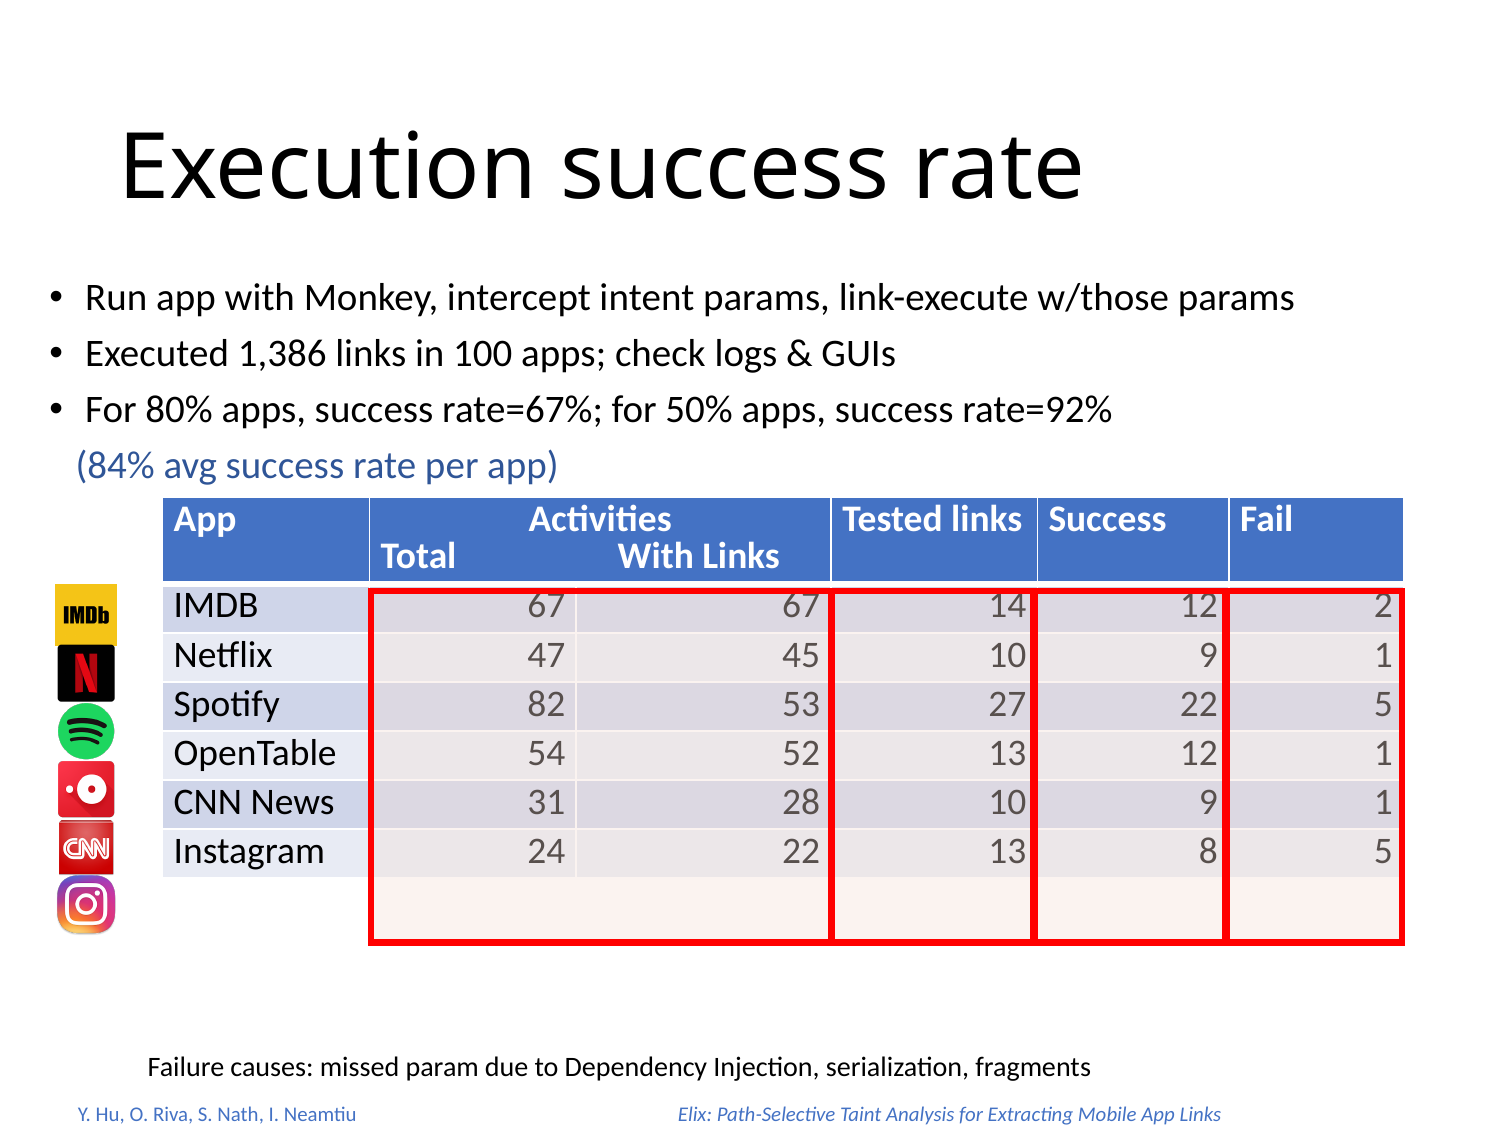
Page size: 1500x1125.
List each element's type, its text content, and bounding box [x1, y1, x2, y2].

table_cell Spotify [163, 683, 369, 730]
text_box [1226, 590, 1403, 943]
table_header Fail [1230, 498, 1403, 581]
text_box Failure causes: missed param due to Dependency Injection, serialization, fragments [132, 1040, 1108, 1089]
table_header Success [1038, 498, 1228, 581]
table_header Tested links [832, 498, 1037, 581]
text_box [370, 590, 830, 943]
table_cell OpenTable [163, 732, 369, 779]
title Execution success rate [103, 59, 1397, 269]
table_cell Instagram [163, 830, 369, 877]
table_cell Netflix [163, 634, 369, 681]
text_box [1034, 590, 1226, 943]
table_header App [163, 498, 369, 581]
table_cell CNN News [163, 781, 369, 828]
list Run app with Monkey, intercept intent params, link-execute w/those params Executed 1,386 links in 100 apps; check logs & GUIs For 80% apps, success rate=67%; for 50% apps, success rate=92% (84% avg success rate per app) [34, 269, 1448, 498]
picture [55, 584, 117, 936]
table_header Activities Total With Links [370, 498, 830, 581]
table_cell IMDB [163, 587, 369, 632]
text_box [830, 590, 1034, 943]
